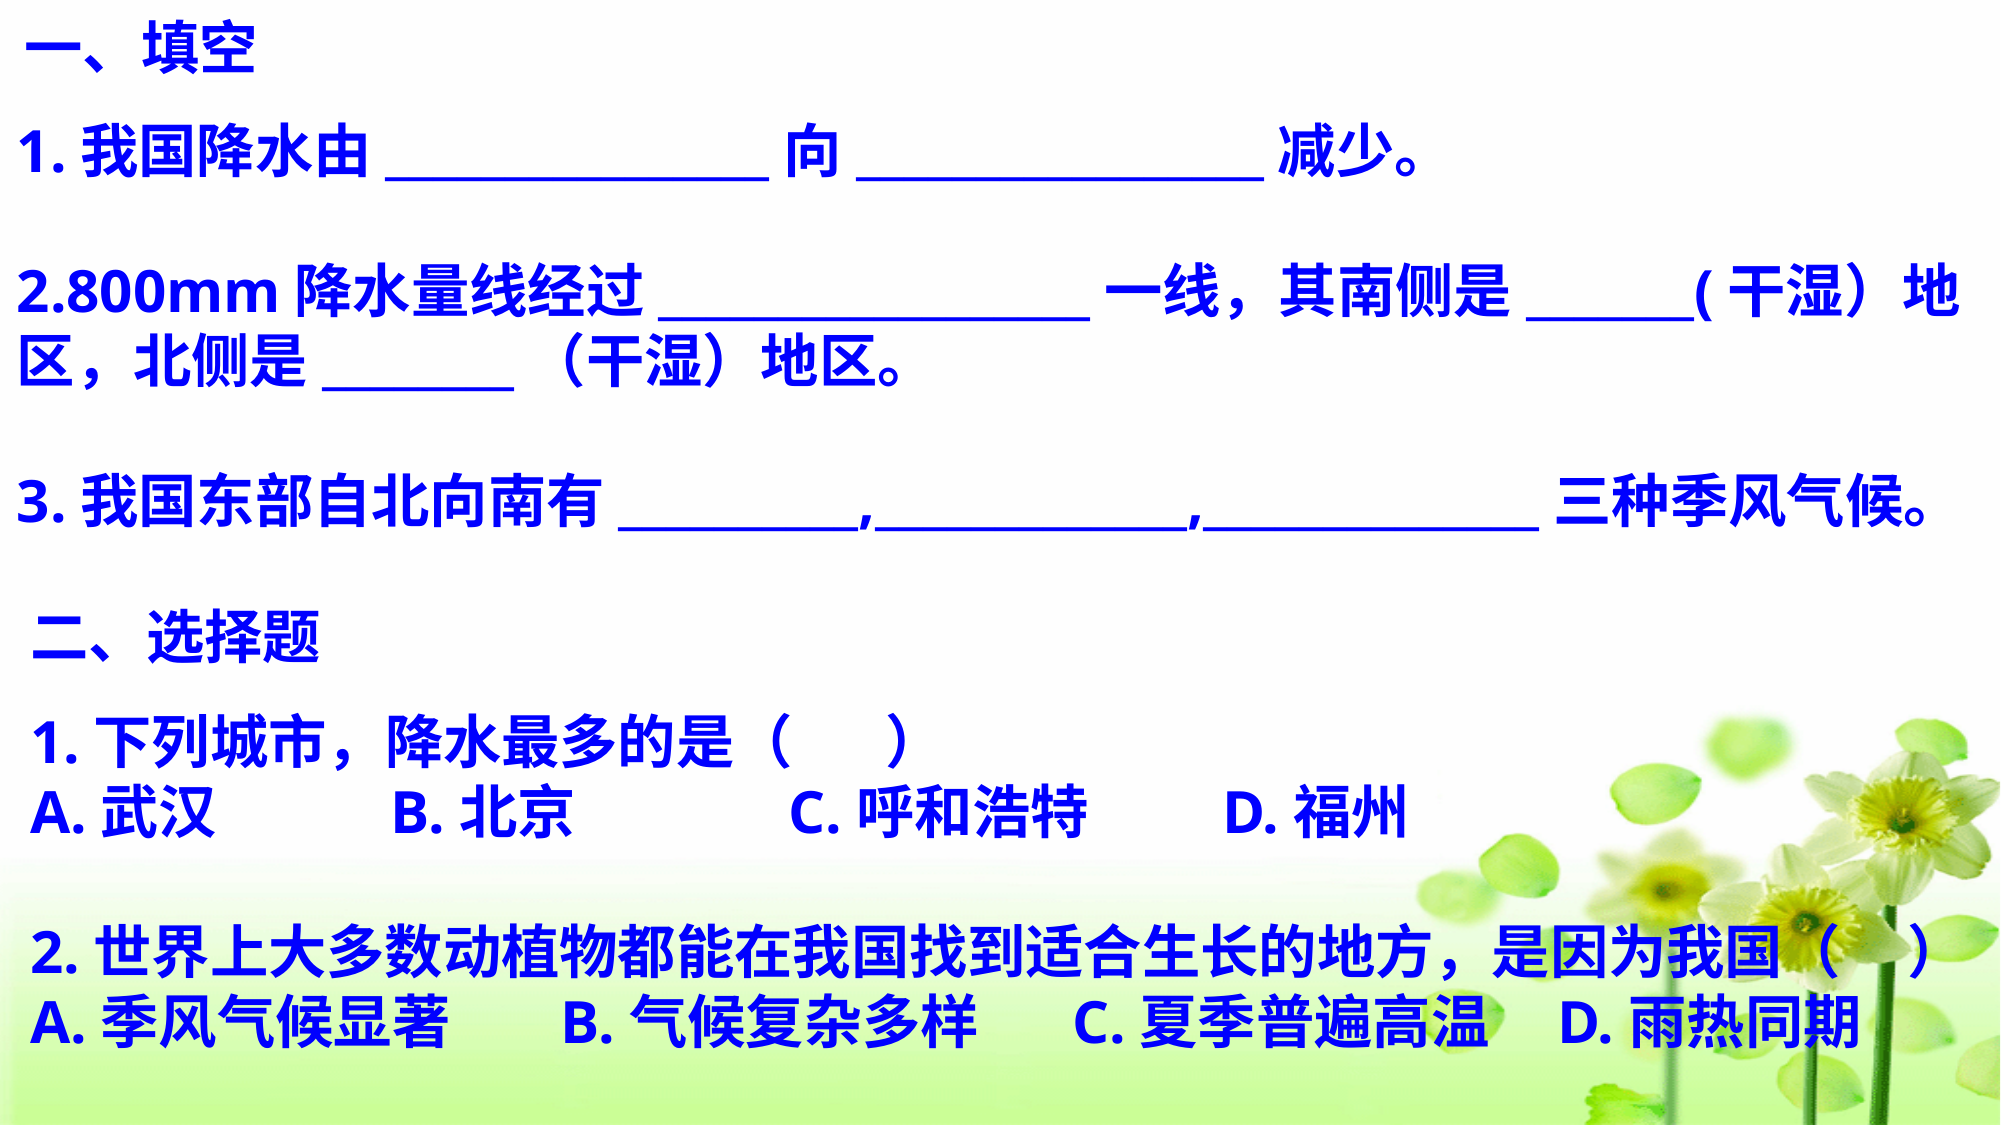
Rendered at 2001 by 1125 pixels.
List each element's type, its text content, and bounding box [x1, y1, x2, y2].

text_box 一、填空 [10, 3, 881, 89]
text_box 1.我国降水由________________向_________________减少。 2.800mm降水量线经过__________________一线，其南侧是_______(干湿）地区，北侧是________（干湿）地区。 3.我国东部自北向南有__________,_____________,______________三种季风气候。 [2, 106, 1996, 542]
picture [0, 0, 2001, 1125]
text_box 1.下列城市，降水最多的是（ ） A.武汉 B.北京 C.呼和浩特 D.福州 2.世界上大多数动植物都能在我国找到适合生长的地方，是因为我国（ ） A.季风气候显著 B.气候复杂多样 C.夏季普遍高温 D.雨热同期 [15, 698, 1983, 1063]
text_box 二、选择题 [15, 592, 582, 678]
